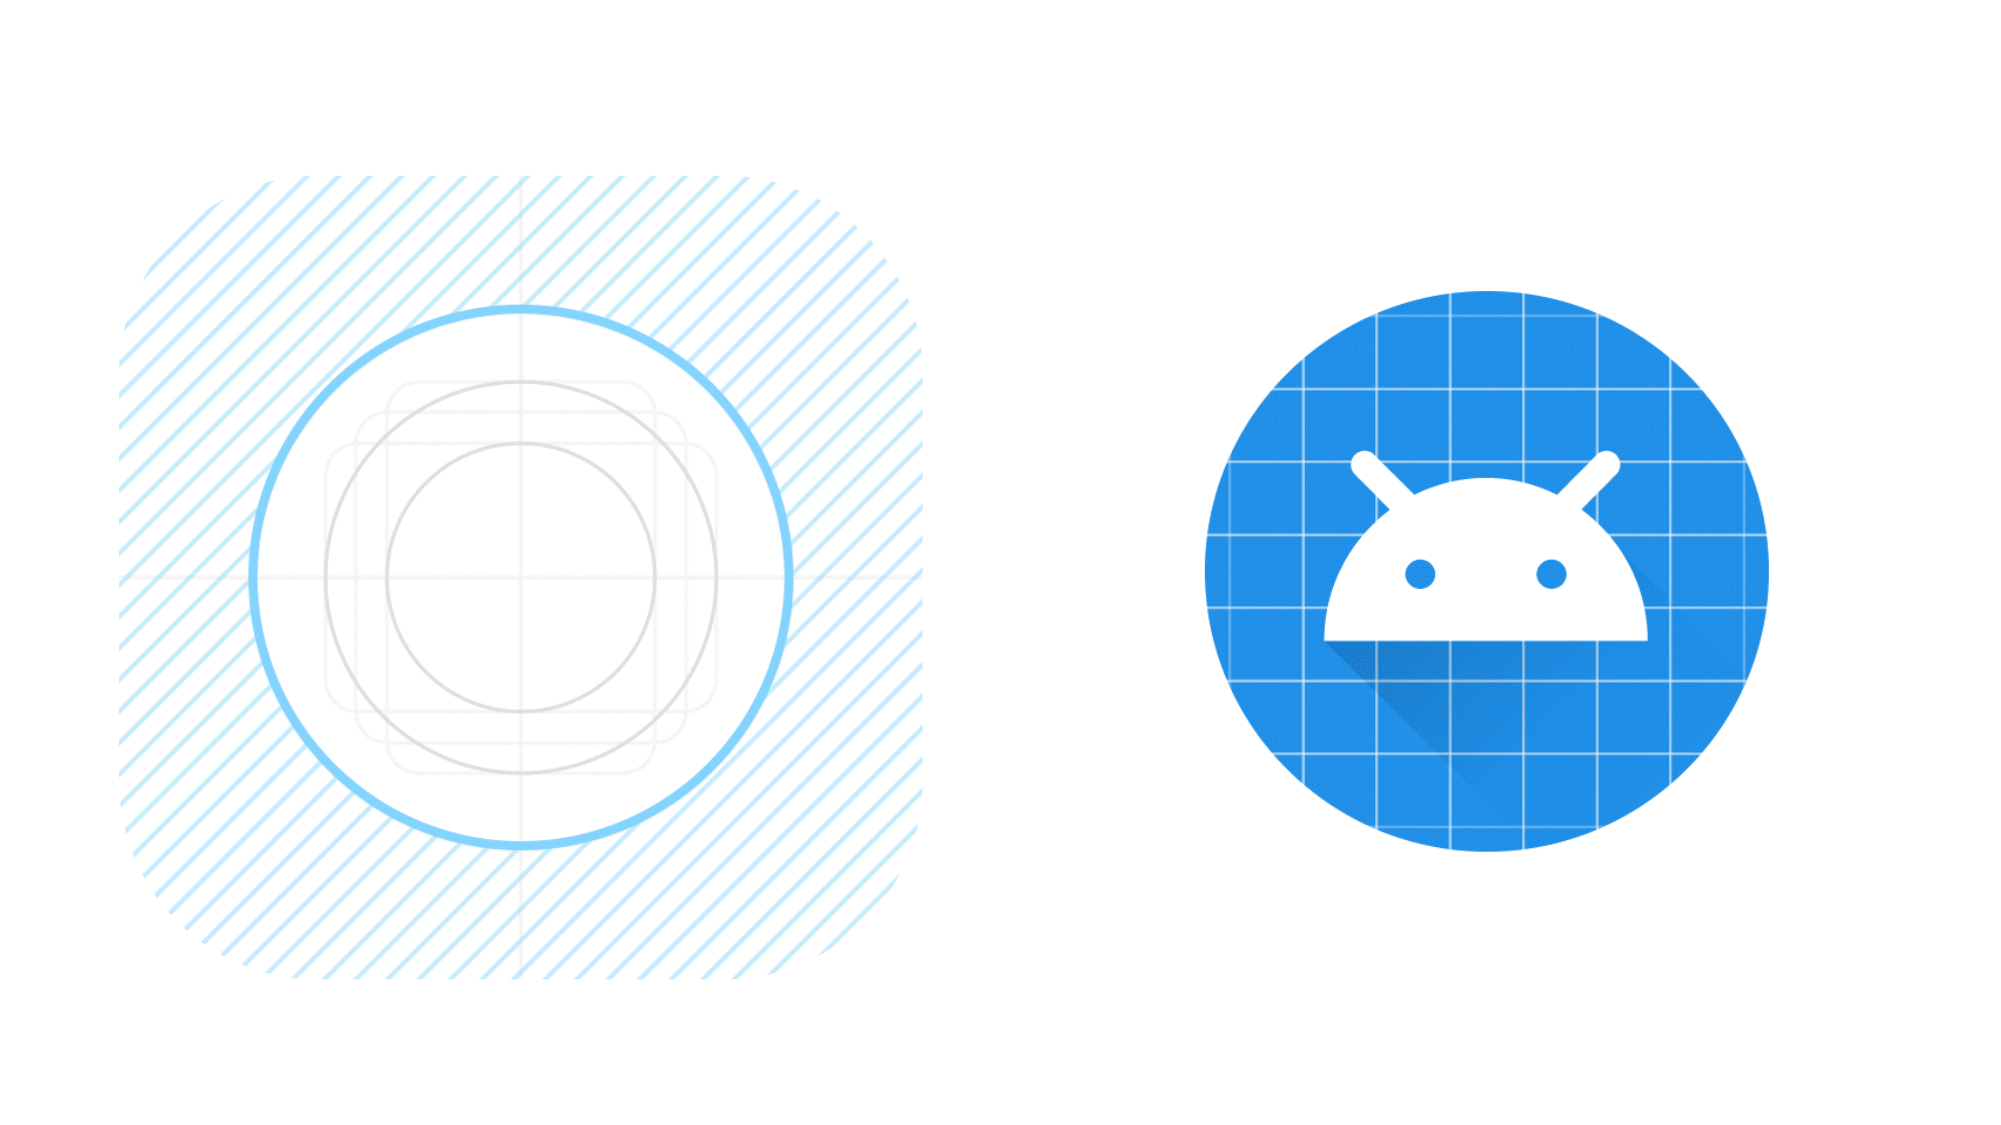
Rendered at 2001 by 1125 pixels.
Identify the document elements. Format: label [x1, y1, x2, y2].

picture [119, 175, 923, 980]
picture [1064, 151, 1910, 992]
